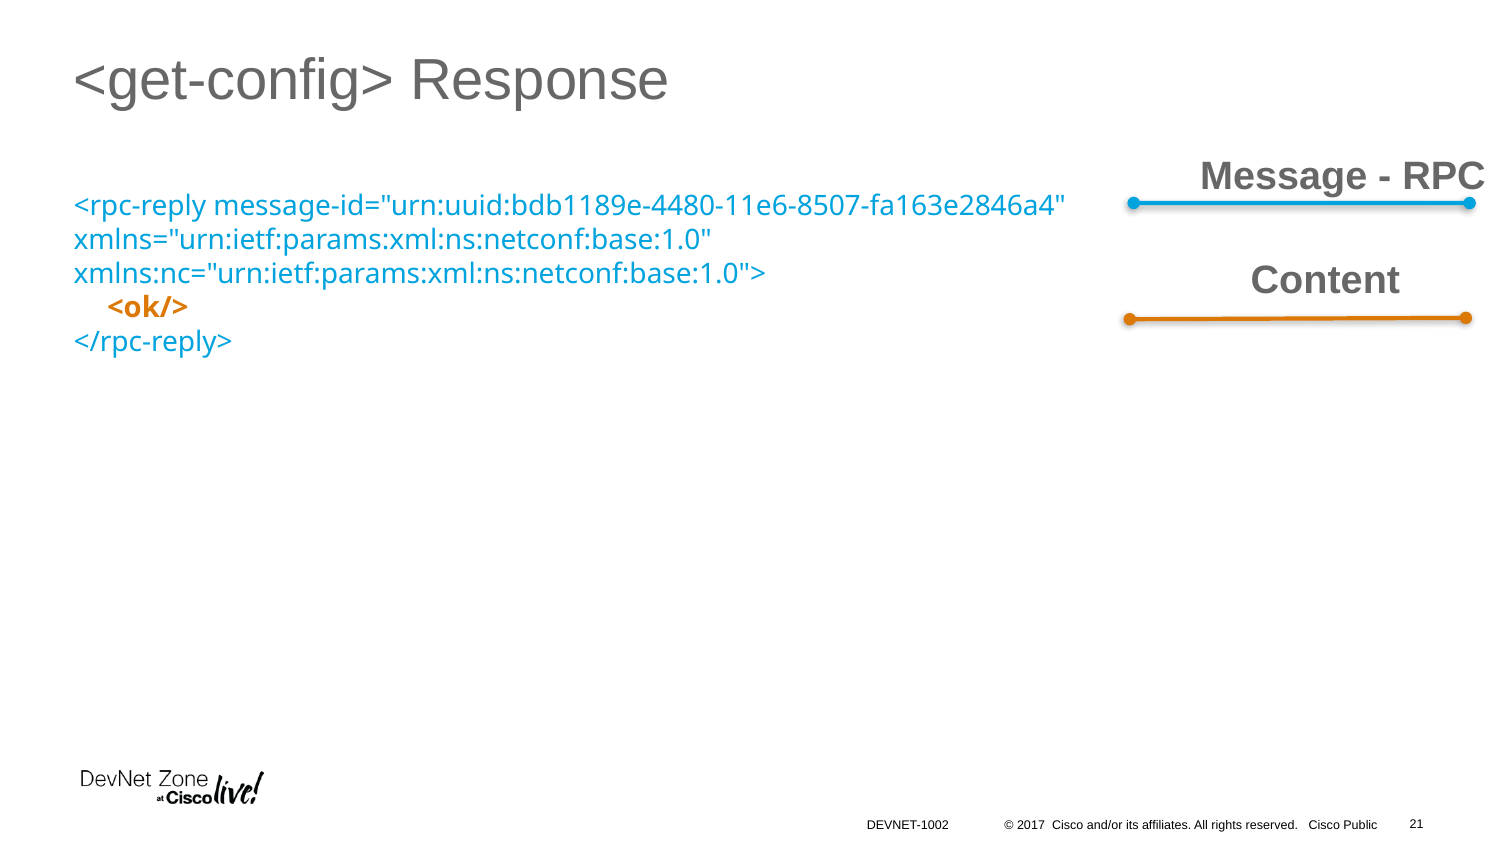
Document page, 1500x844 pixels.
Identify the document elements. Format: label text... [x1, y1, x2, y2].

text_box <rpc-reply message-id="urn:uuid:bdb1189e-4480-11e6-8507-fa163e2846a4" xmlns="urn:ietf:params:xml:ns:netconf:base:1.0" xmlns:nc="urn:ietf:params:xml:ns:netconf:base:1.0"> <ok/> </rpc-reply> [58, 180, 1358, 365]
text_box Message - RPC [1185, 142, 1500, 205]
text_box Content [1235, 247, 1416, 310]
text_box <get-config> Response [62, 44, 1465, 118]
slide_number 21 [1379, 801, 1439, 844]
picture [81, 770, 264, 804]
footer DEVNET-1002 [856, 811, 975, 838]
